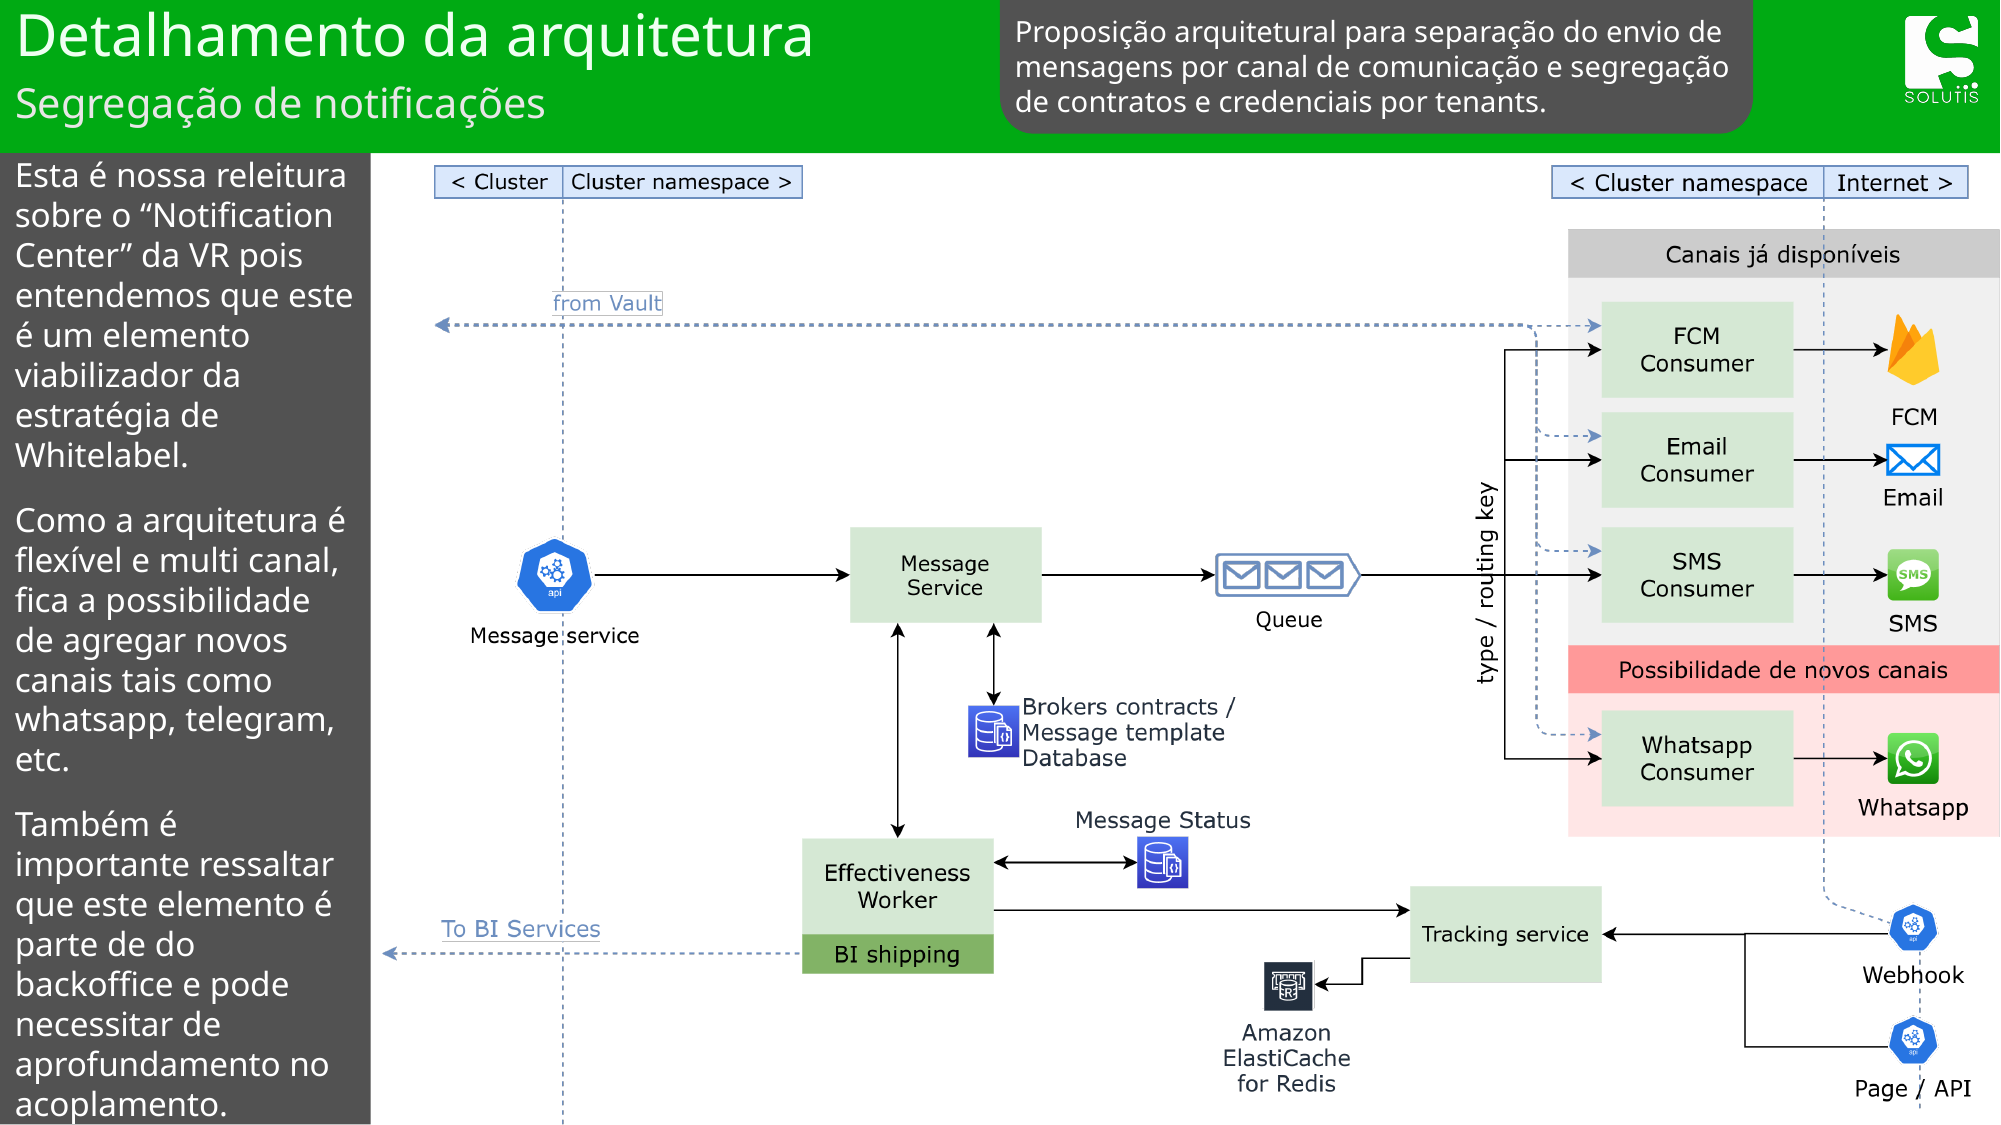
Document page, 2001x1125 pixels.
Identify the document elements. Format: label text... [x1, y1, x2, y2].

picture [370, 165, 2000, 1125]
subtitle Segregação de notificações [0, 75, 1500, 135]
text_box Proposição arquitetural para separação do envio de mensagens por canal de comunicação e segregação de contratos e credenciais por tenants. [999, 0, 1754, 134]
text_box Esta é nossa releitura sobre o “Notification Center” da VR pois entendemos que este é um elemento viabilizador da estratégia de Whitelabel. Como a arquitetura é flexível e multi canal, fica a possibilidade de agregar novos canais tais como whatsapp, telegram, etc. Também é importante ressaltar que este elemento é parte de do backoffice e pode necessitar de aprofundamento no acoplamento. [0, 153, 371, 1125]
title Detalhamento da arquitetura [0, 0, 999, 75]
picture [1905, 16, 1978, 103]
